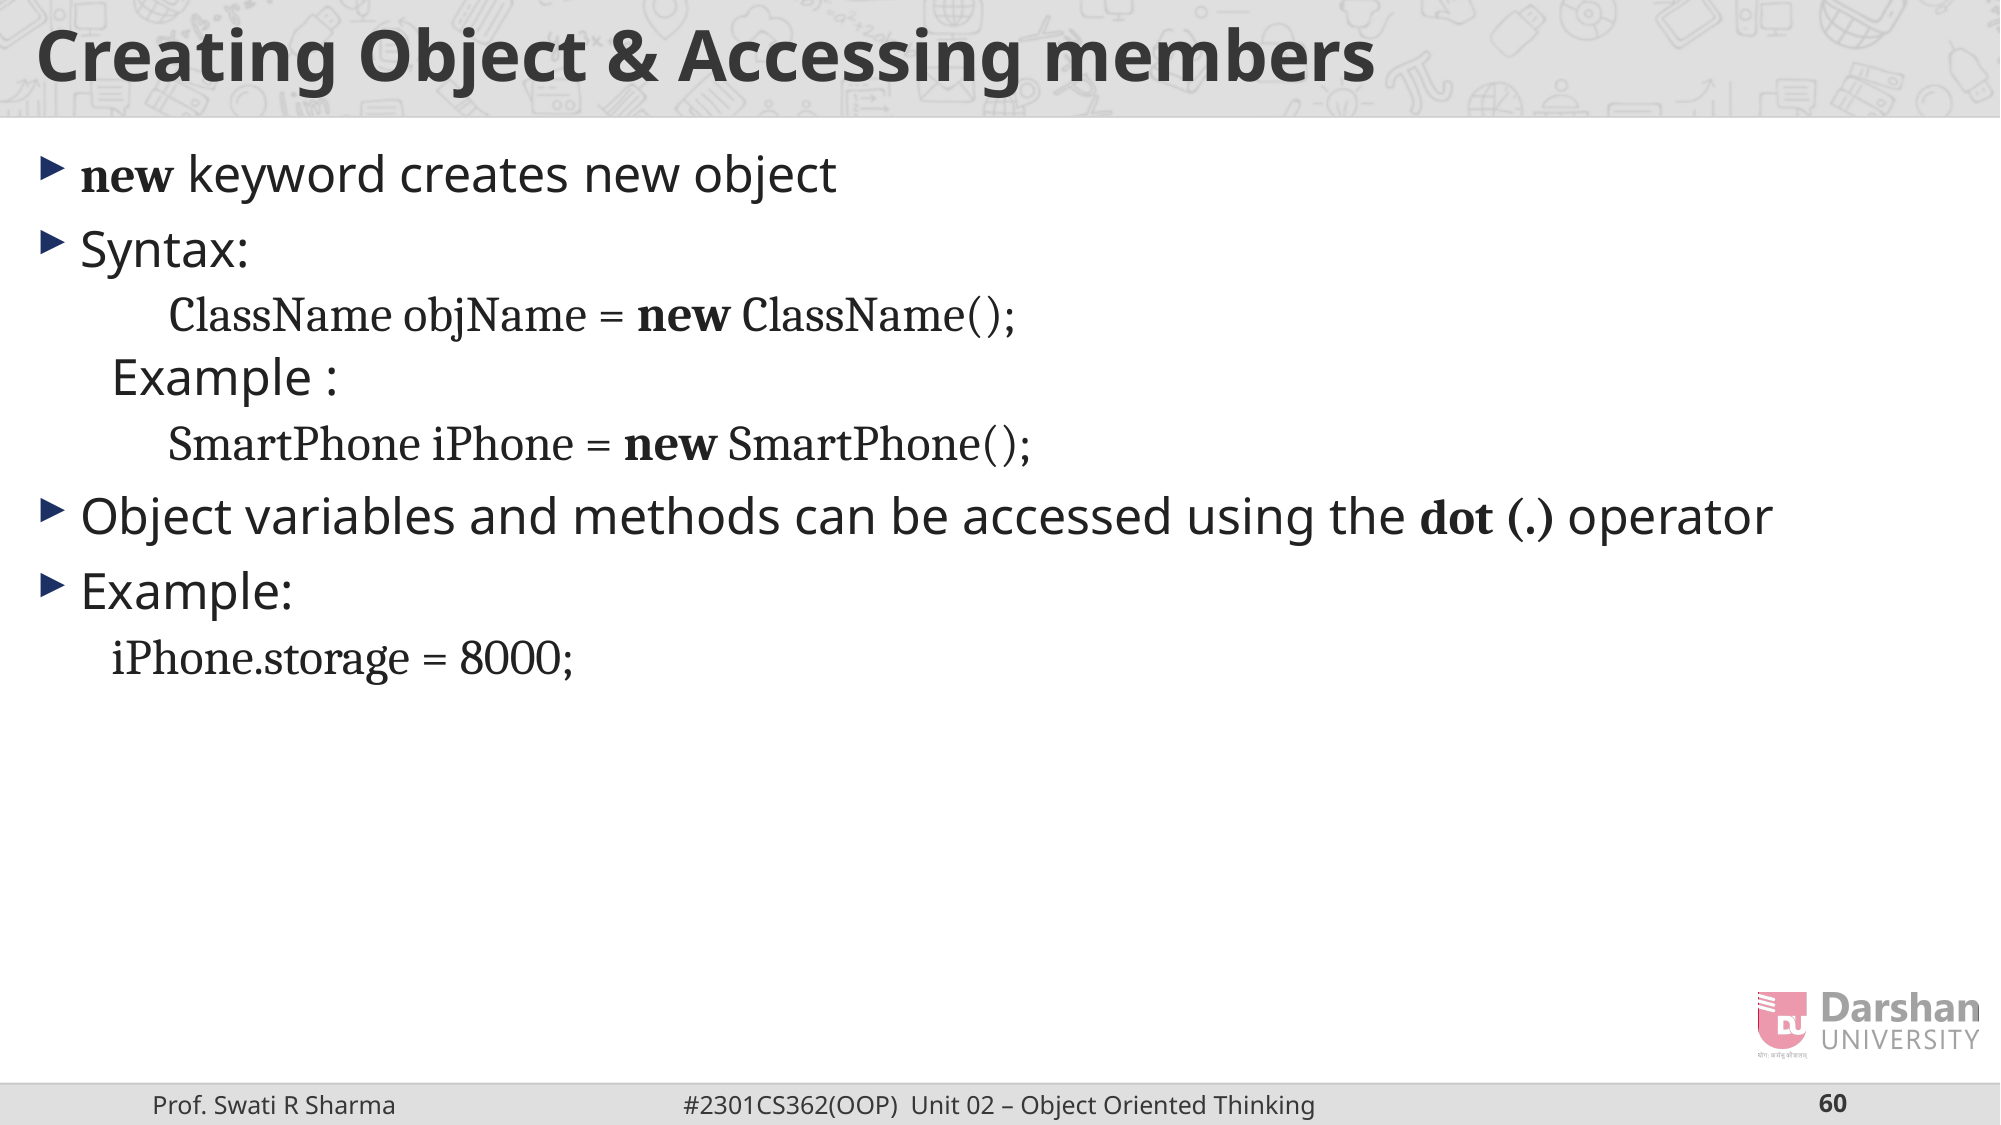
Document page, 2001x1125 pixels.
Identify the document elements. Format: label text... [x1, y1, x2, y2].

title Creating Object & Accessing members [0, 0, 2000, 117]
list new keyword creates new object Syntax: ClassName objName = new ClassName(); Example : SmartPhone iPhone = new SmartPhone(); Object variables and methods can be accessed using the dot (.) operator Example: iPhone.storage = 8000; [21, 141, 1979, 1059]
